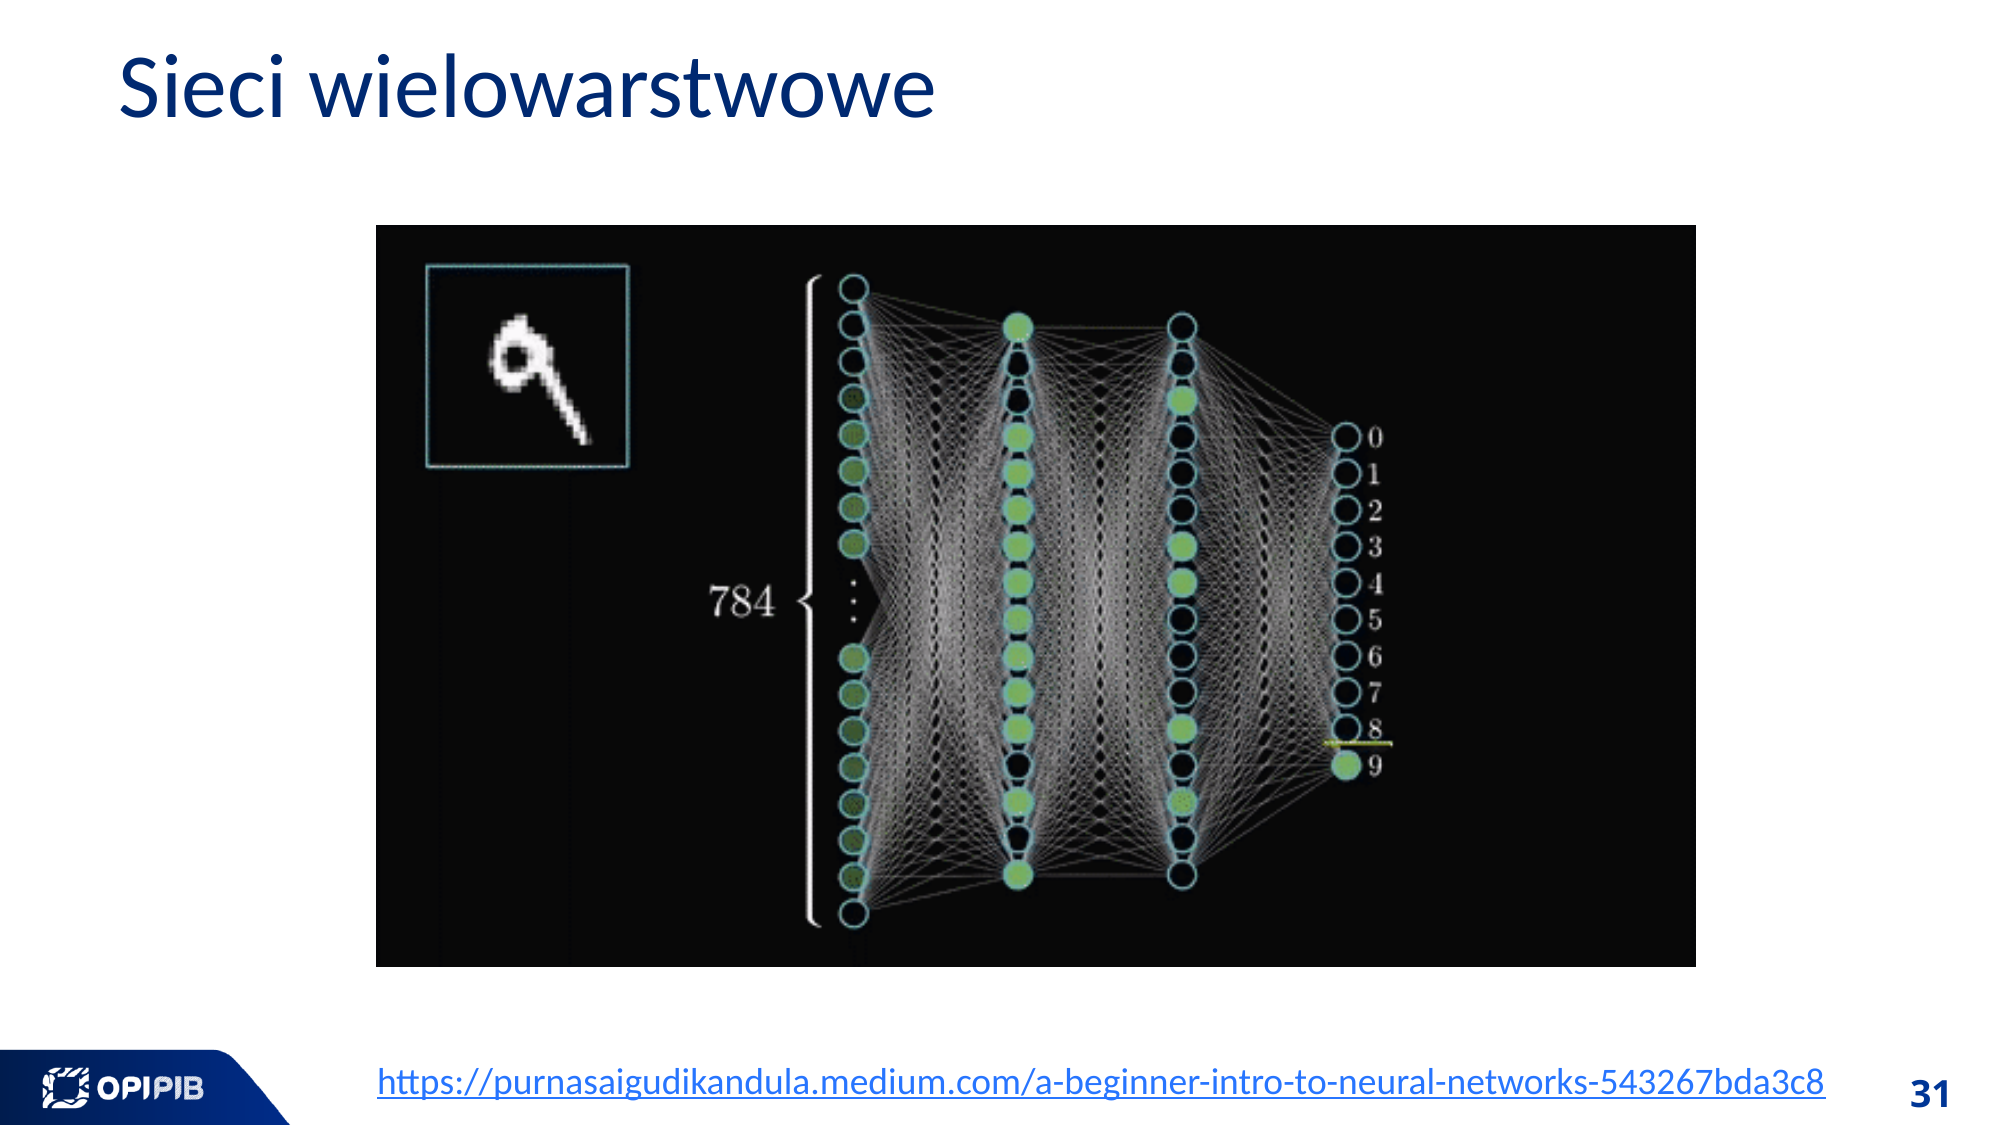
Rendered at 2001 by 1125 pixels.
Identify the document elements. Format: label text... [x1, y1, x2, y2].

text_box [375, 224, 1697, 968]
picture [0, 0, 2000, 1125]
title Sieci wielowarstwowe [103, 0, 1829, 177]
slide_number 31 [1518, 1065, 1968, 1125]
text_box https://purnasaigudikandula.medium.com/a-beginner-intro-to-neural-networks-543267bda3c8 [362, 1049, 1850, 1110]
